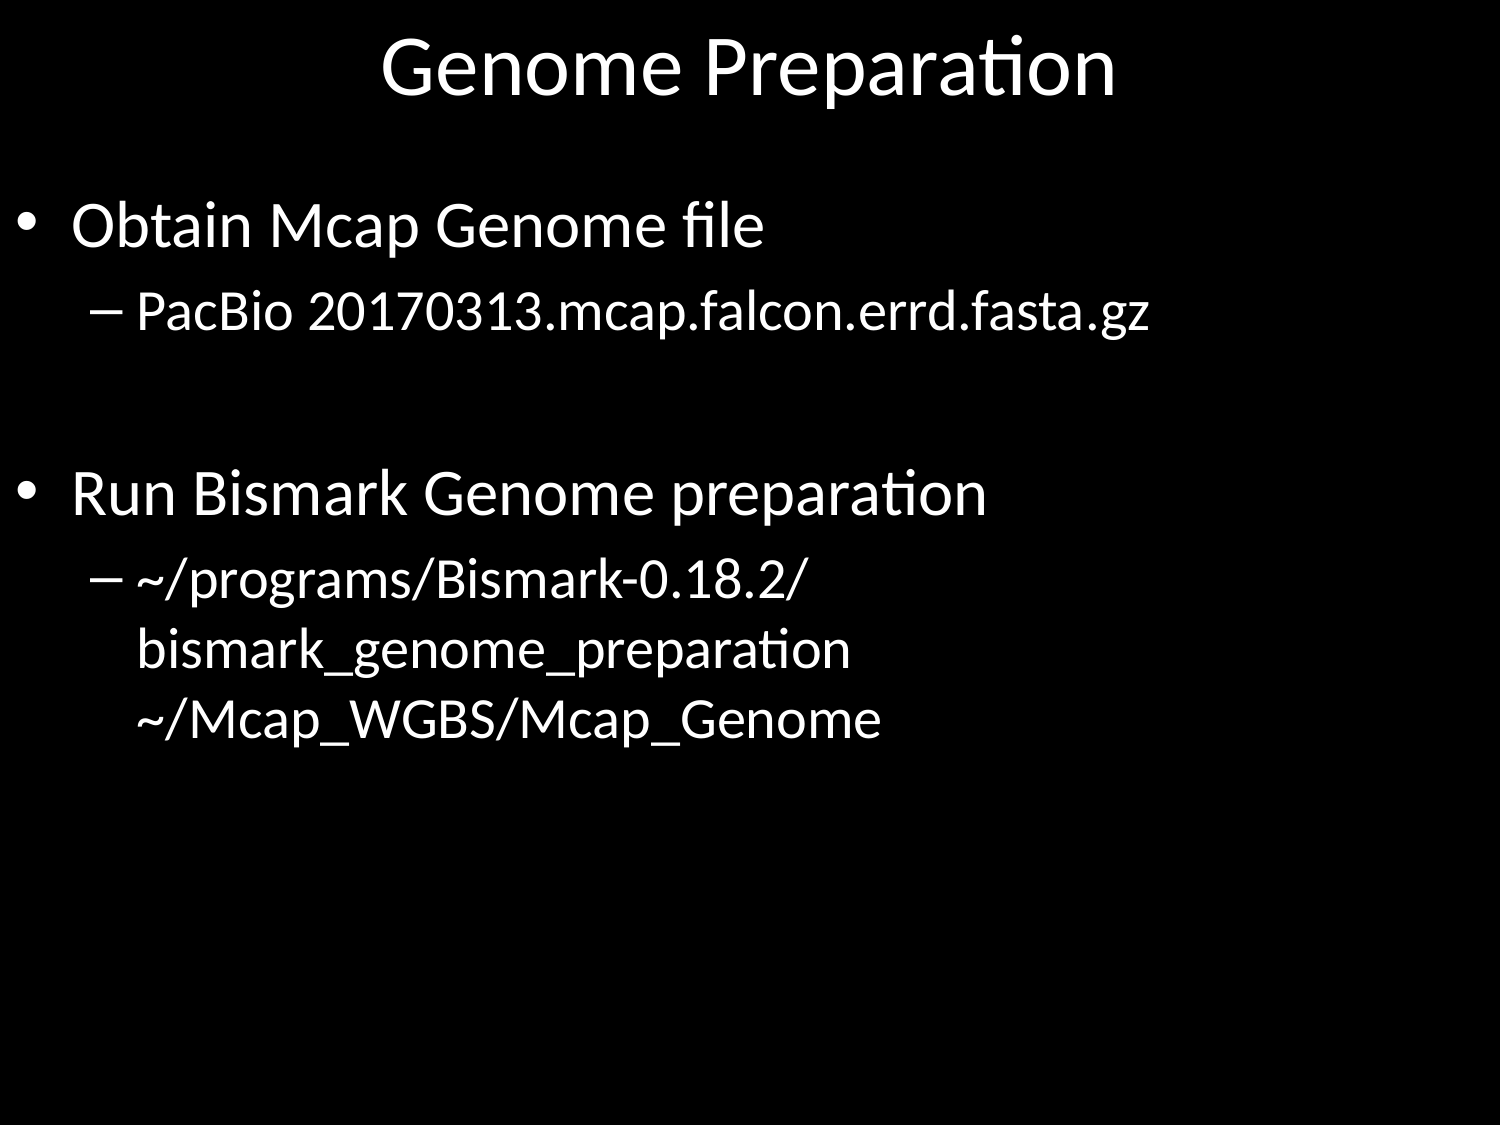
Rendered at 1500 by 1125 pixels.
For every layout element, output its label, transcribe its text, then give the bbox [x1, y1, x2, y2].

list Obtain Mcap Genome file PacBio 20170313.mcap.falcon.errd.fasta.gz Run Bismark Genome preparation ~/programs/Bismark-0.18.2/bismark_genome_preparation ~/Mcap_WGBS/Mcap_Genome [0, 173, 1500, 1005]
title Genome Preparation [0, 0, 1500, 121]
